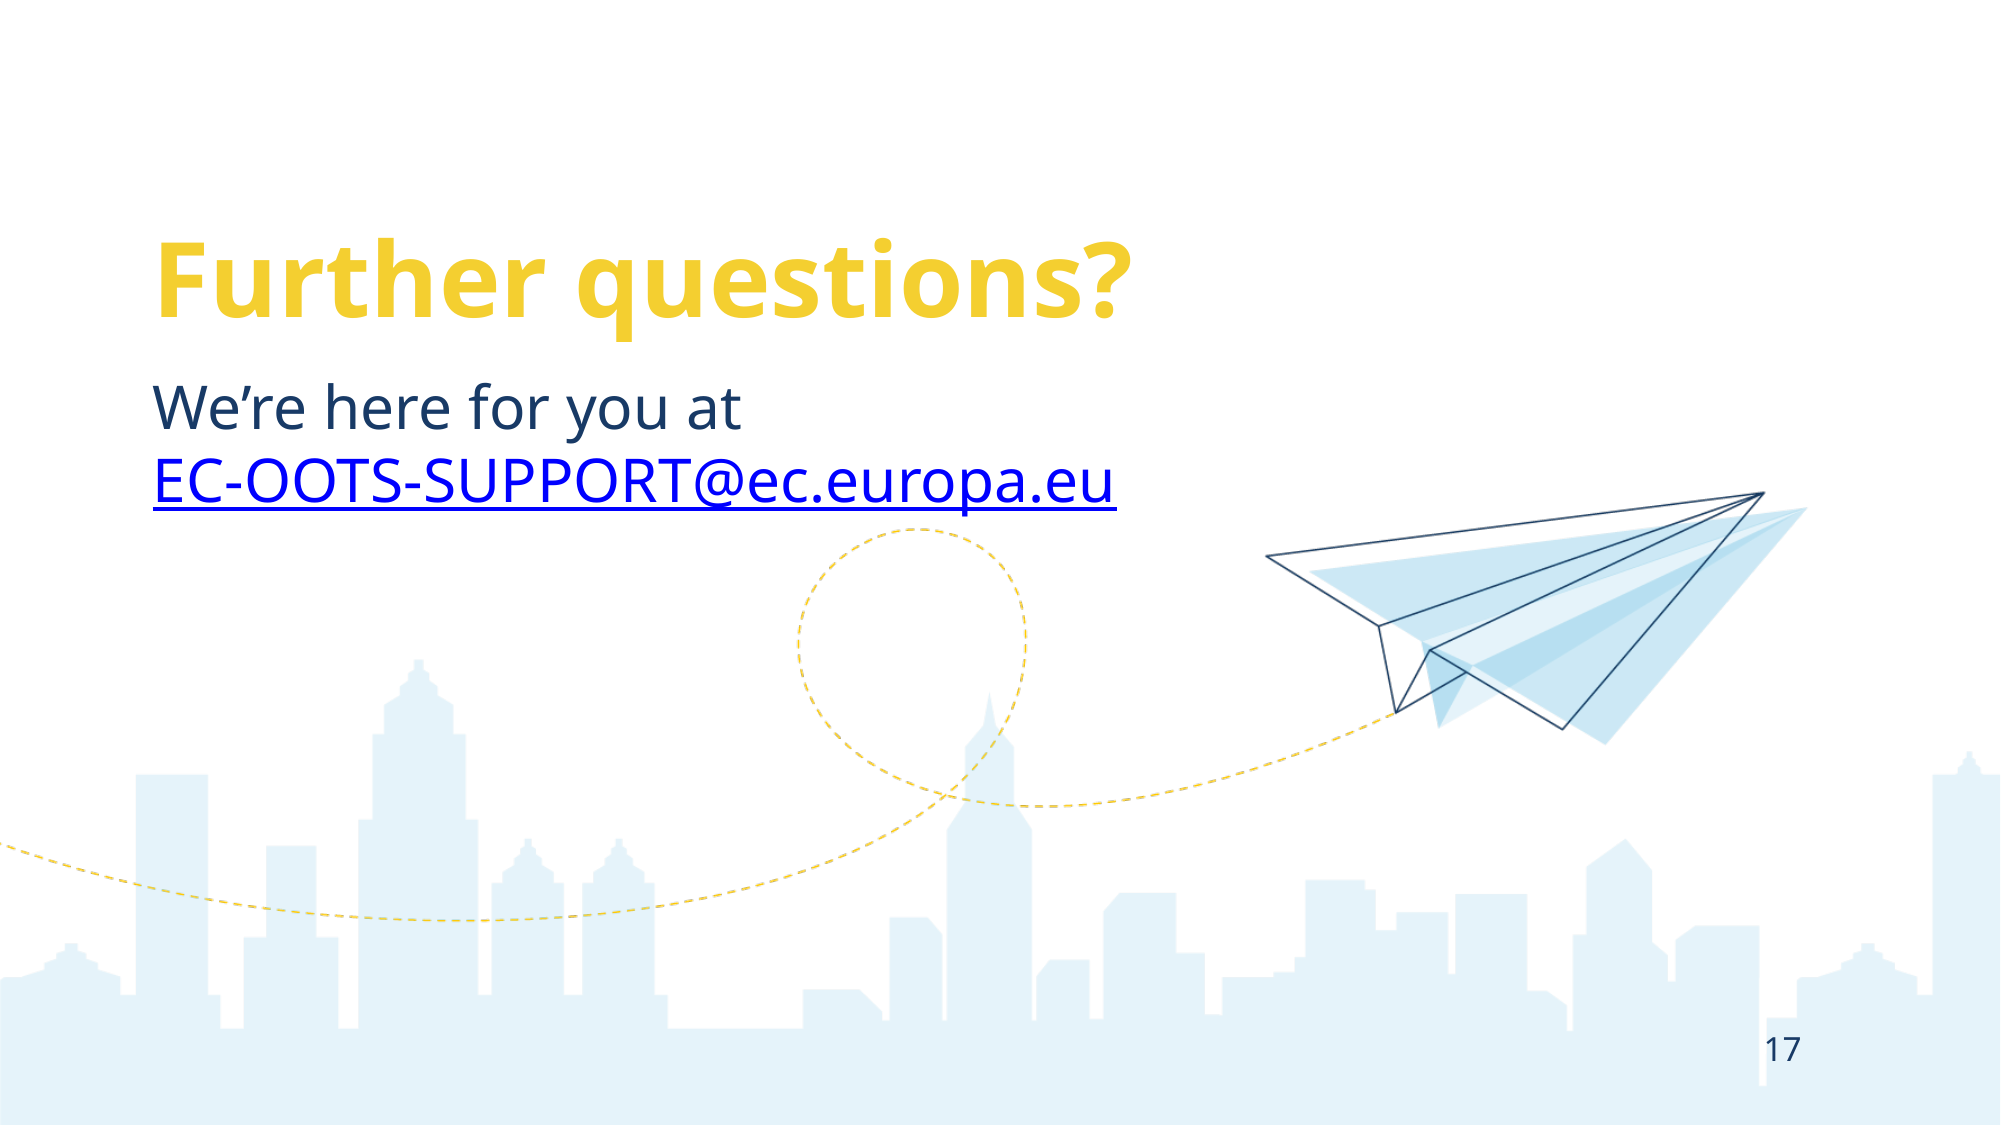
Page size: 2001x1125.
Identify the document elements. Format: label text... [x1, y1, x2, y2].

list We’re here for you at EC-OOTS-SUPPORT@ec.europa.eu [137, 370, 1265, 563]
slide_number 17 [1712, 1021, 1817, 1081]
list Further questions? [137, 220, 1623, 335]
picture [0, 452, 2001, 1125]
